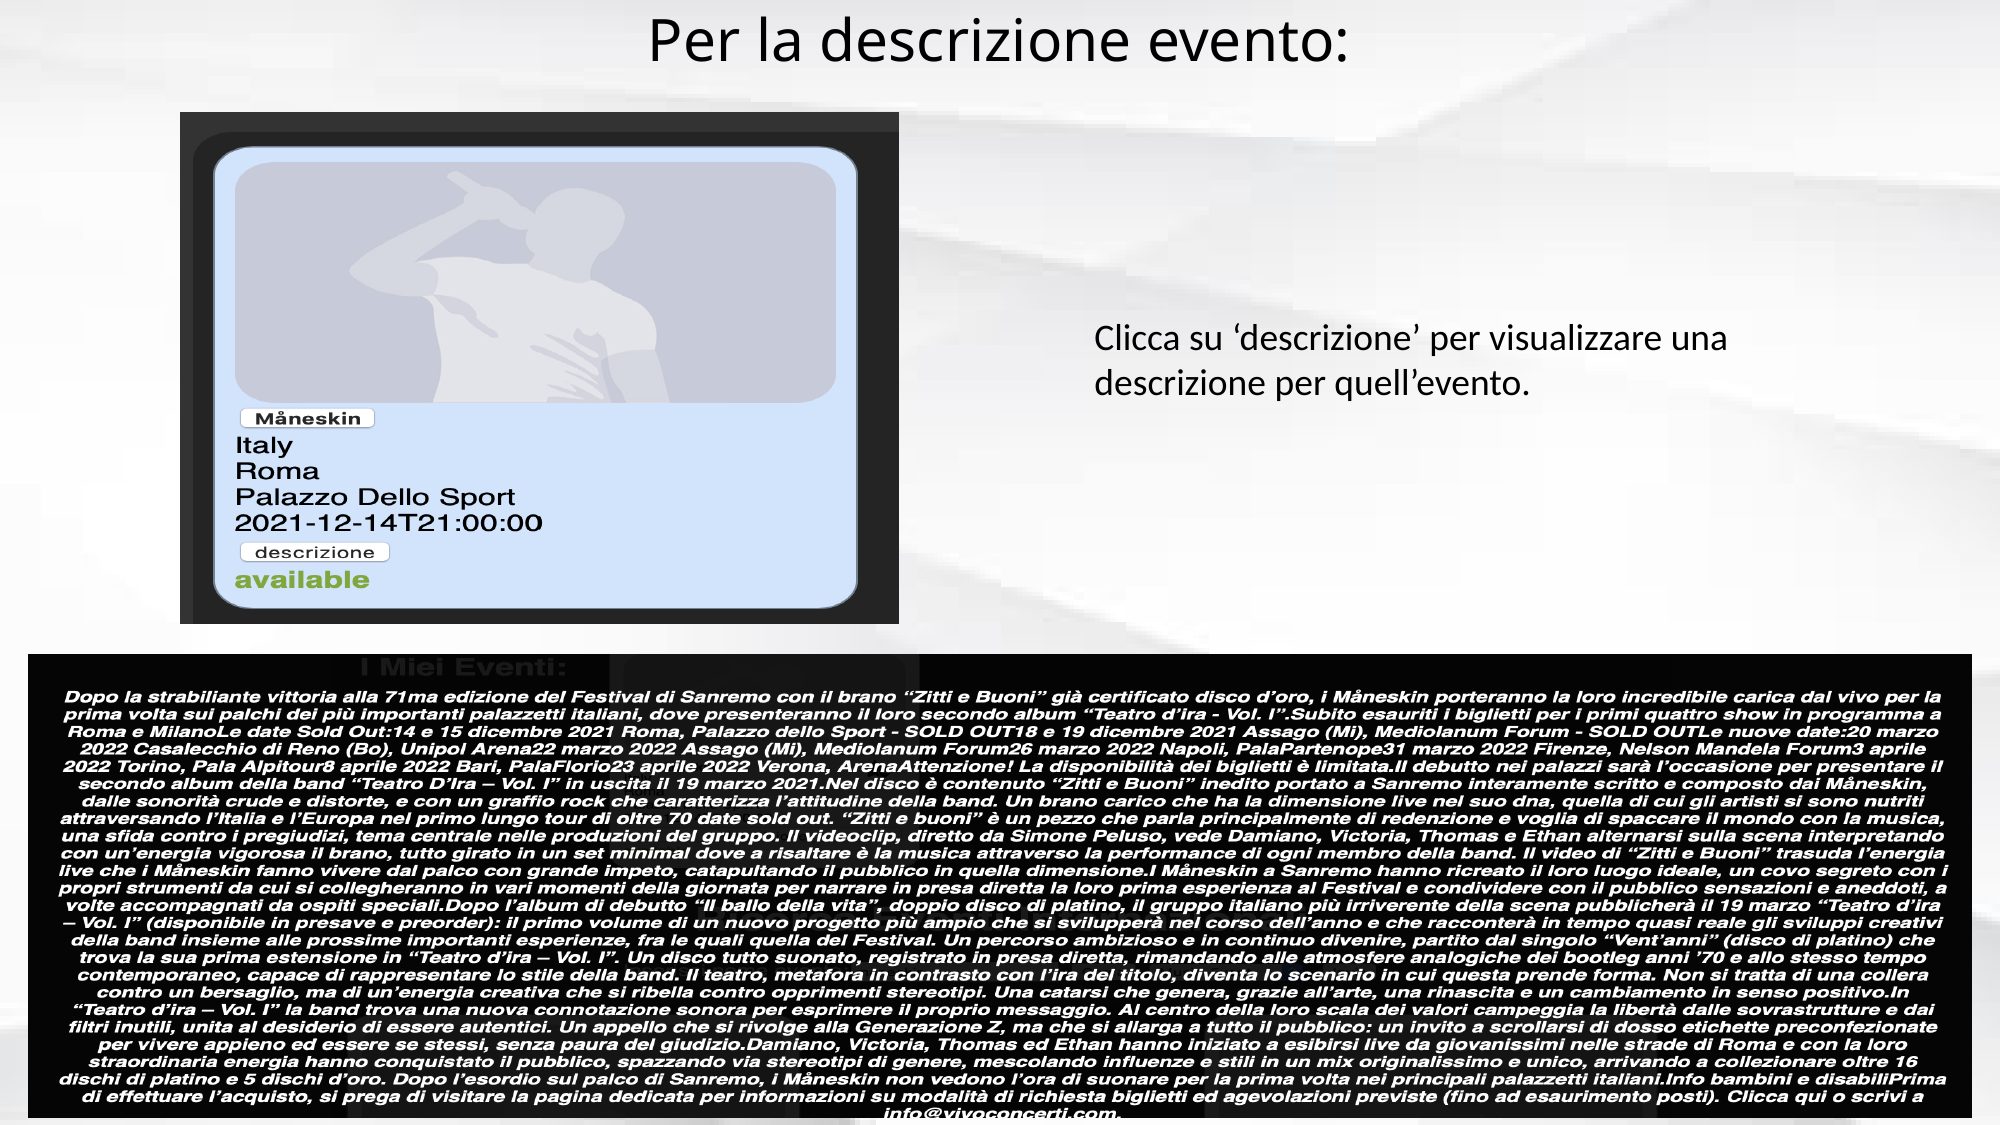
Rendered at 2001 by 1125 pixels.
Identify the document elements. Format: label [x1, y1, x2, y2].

picture [0, 0, 2000, 1125]
list [180, 112, 899, 624]
